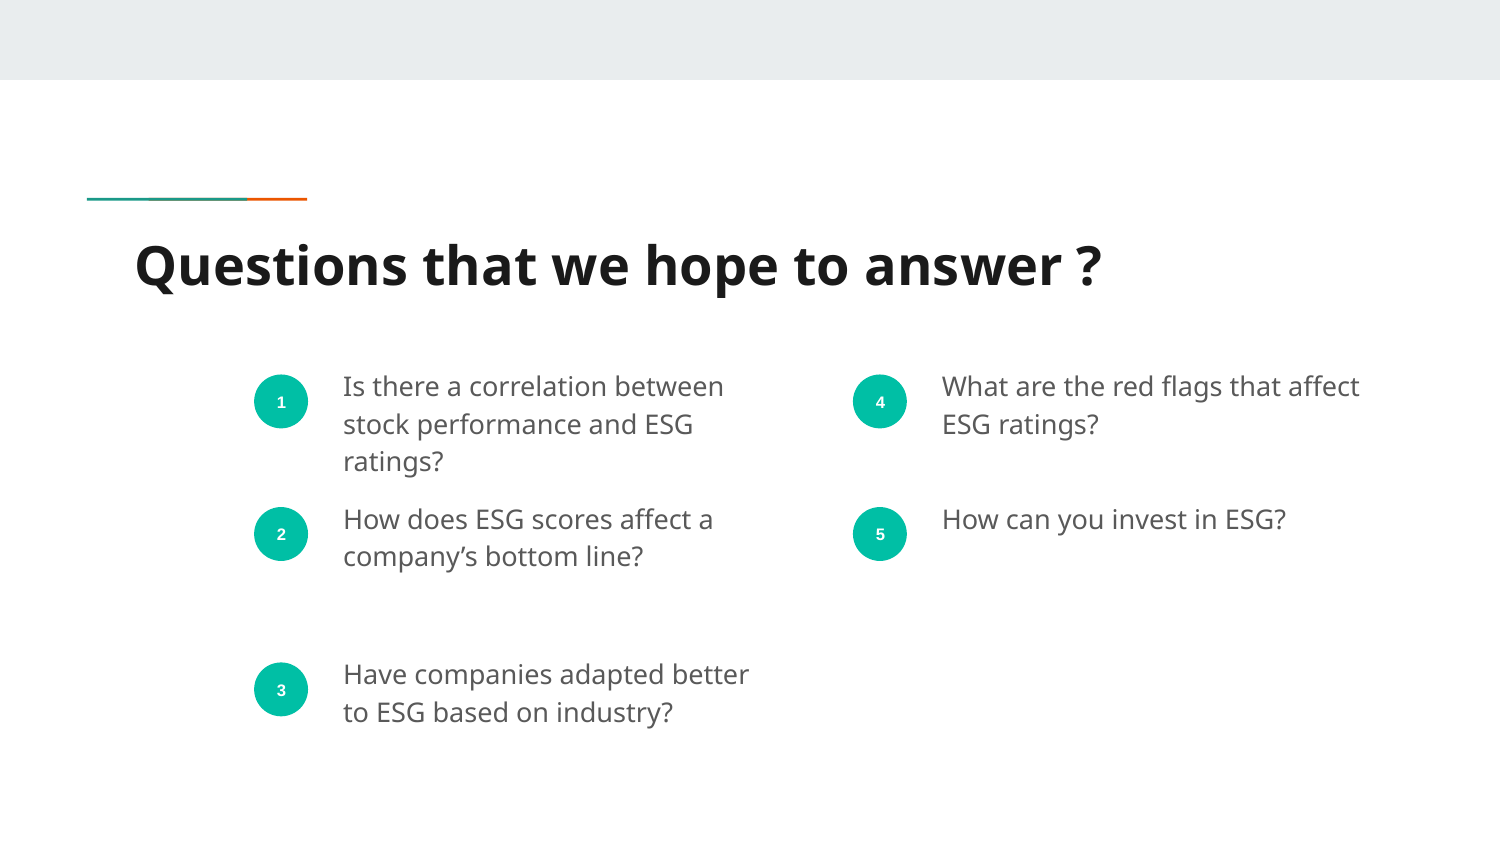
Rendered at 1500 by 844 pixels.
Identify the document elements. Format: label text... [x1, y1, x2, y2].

text_box 4 [852, 374, 907, 429]
text_box 2 [254, 507, 309, 561]
list Have companies adapted better to ESG based on industry? [328, 637, 793, 741]
text_box 5 [852, 507, 907, 561]
list Is there a correlation between stock performance and ESG ratings? [328, 350, 793, 453]
list How can you invest in ESG? [926, 482, 1392, 586]
list What are the red flags that affect ESG ratings? [926, 350, 1392, 453]
list How does ESG scores affect a company’s bottom line? [328, 482, 793, 586]
text_box 1 [254, 374, 309, 429]
text_box 3 [254, 662, 309, 717]
title Questions that we hope to answer ? [119, 216, 1381, 305]
